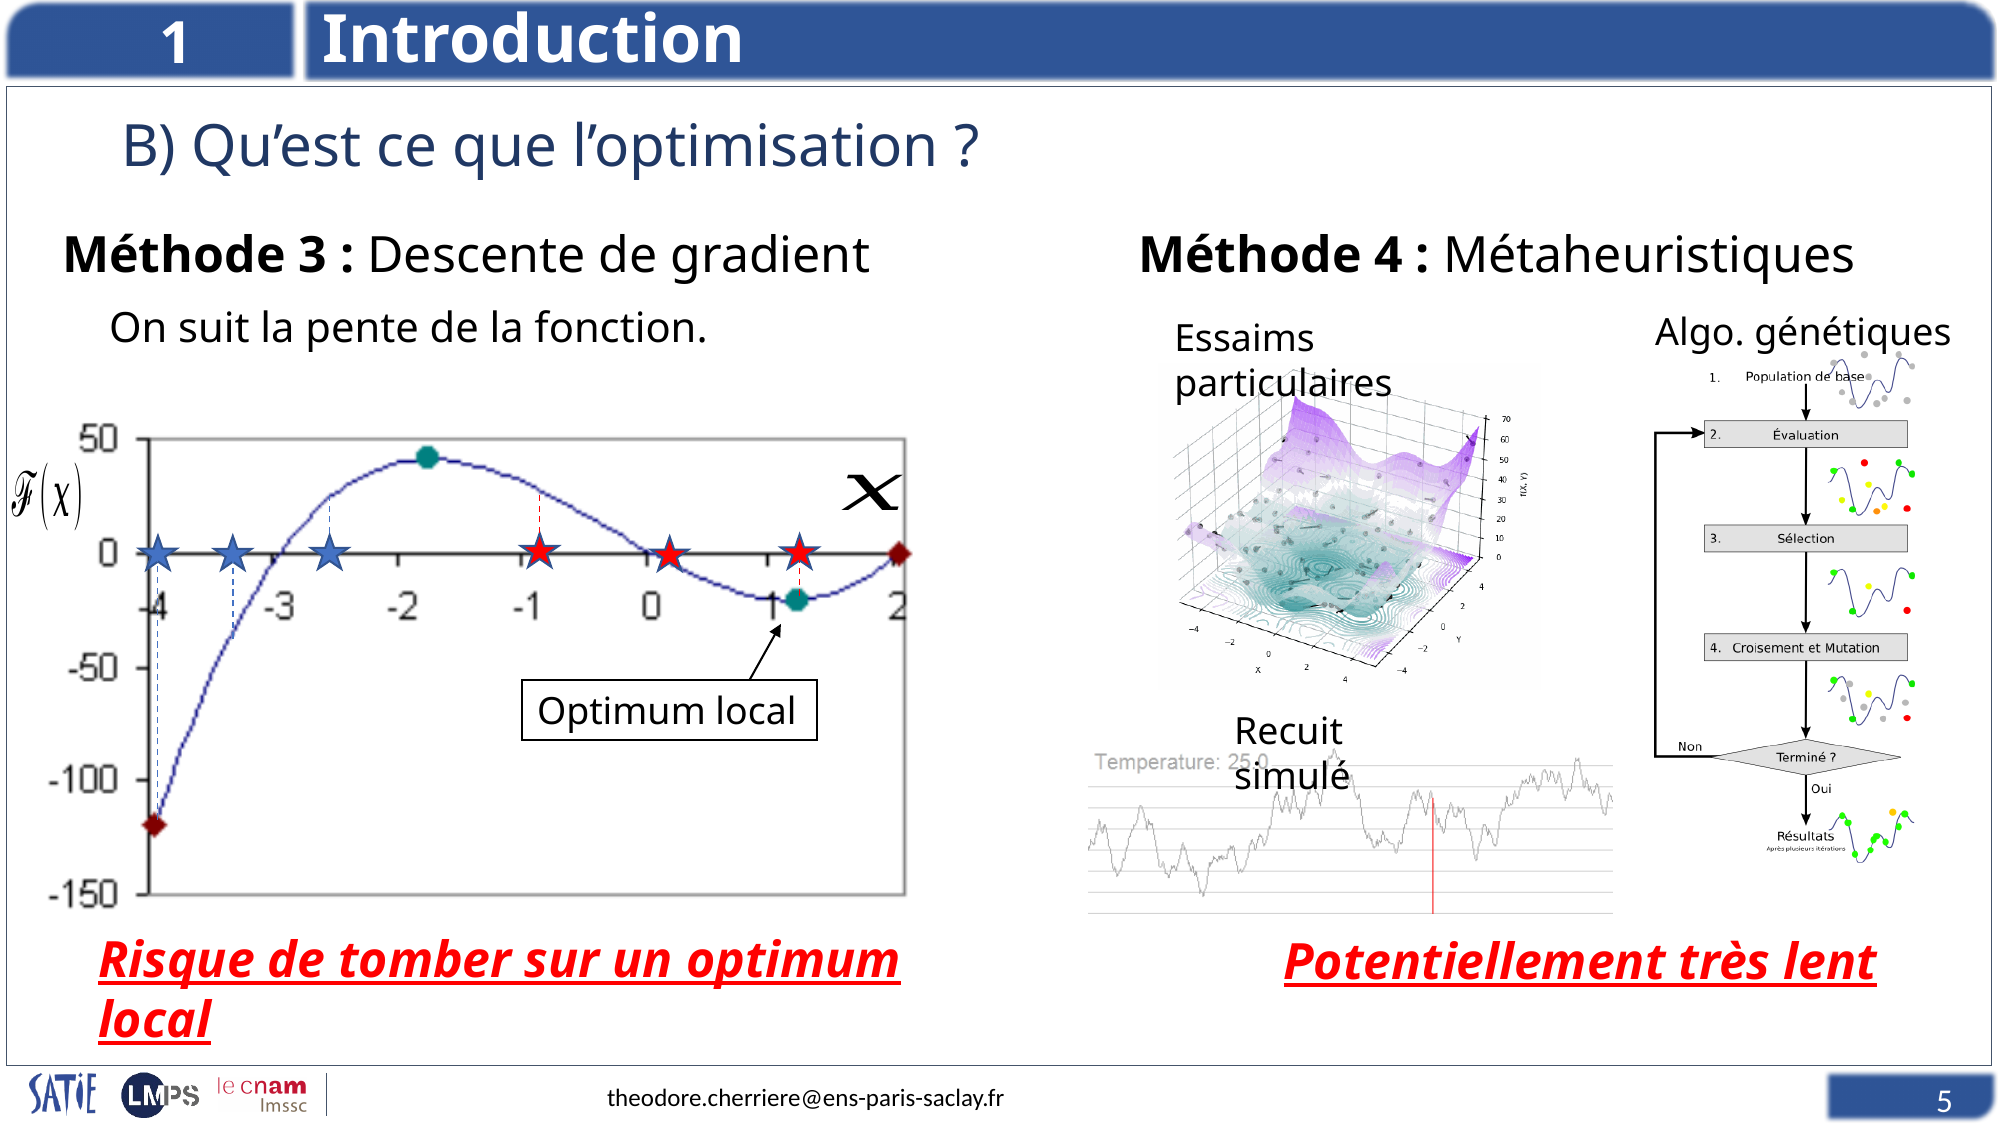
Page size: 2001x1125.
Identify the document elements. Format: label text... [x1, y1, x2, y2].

text_box Méthode 3 : Descente de gradient [25, 214, 920, 290]
text_box Potentiellement très lent [1143, 922, 2000, 997]
text_box Recuit simulé [1219, 700, 1480, 744]
text_box Algo. génétiques [1589, 300, 2000, 360]
title Introduction [307, 0, 1945, 83]
text_box Risque de tomber sur un optimum local [83, 919, 995, 1055]
text_box Essaims particulaires [1159, 306, 1542, 412]
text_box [749, 623, 781, 680]
text_box On suit la pente de la fonction. [94, 293, 872, 359]
text_box Méthode 4 : Métaheuristiques [985, 214, 2000, 290]
picture [121, 1072, 201, 1118]
picture [1087, 744, 1613, 914]
picture [45, 413, 920, 920]
slide_number 5 [1870, 1068, 1968, 1125]
list 1 [55, 5, 297, 84]
picture [218, 1077, 307, 1112]
picture [1654, 351, 1915, 863]
picture [29, 1072, 96, 1116]
picture [1158, 362, 1541, 690]
text_box B) Qu’est ce que l’optimisation ? [106, 83, 1832, 213]
